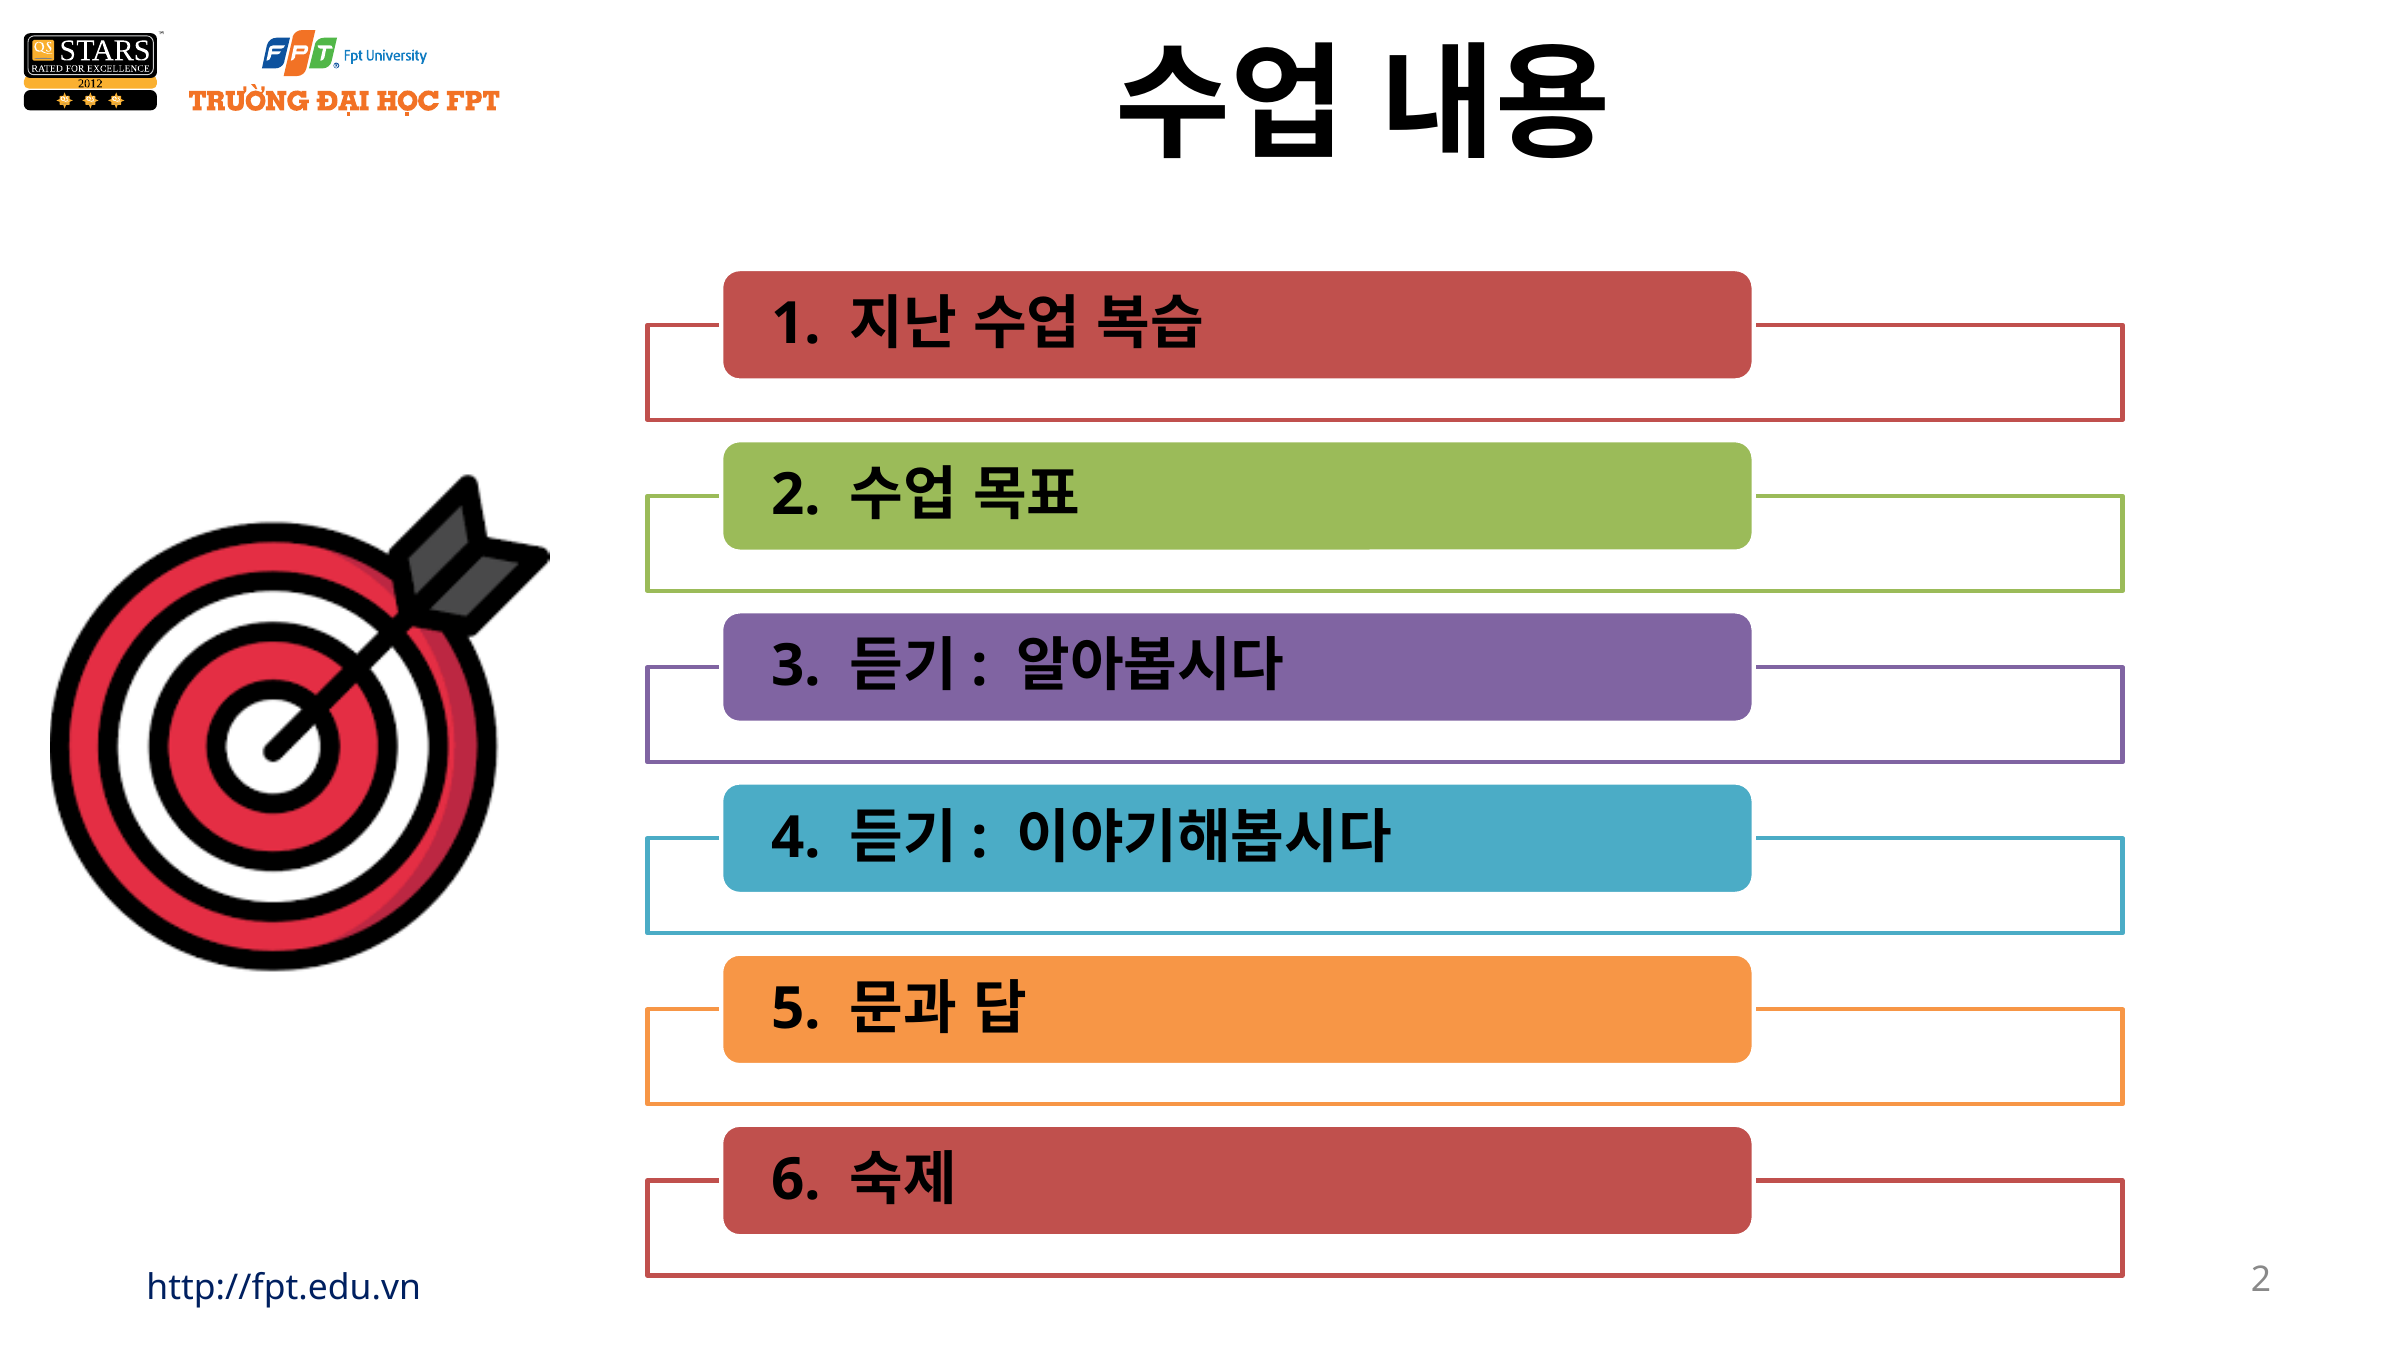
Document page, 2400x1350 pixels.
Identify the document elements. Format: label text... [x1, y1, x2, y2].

picture [49, 473, 551, 974]
text_box 수업 내용 [600, 0, 2125, 198]
footer http://fpt.edu.vn [125, 1250, 885, 1322]
slide_number 2 [2175, 1250, 2293, 1312]
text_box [647, 263, 2123, 1281]
